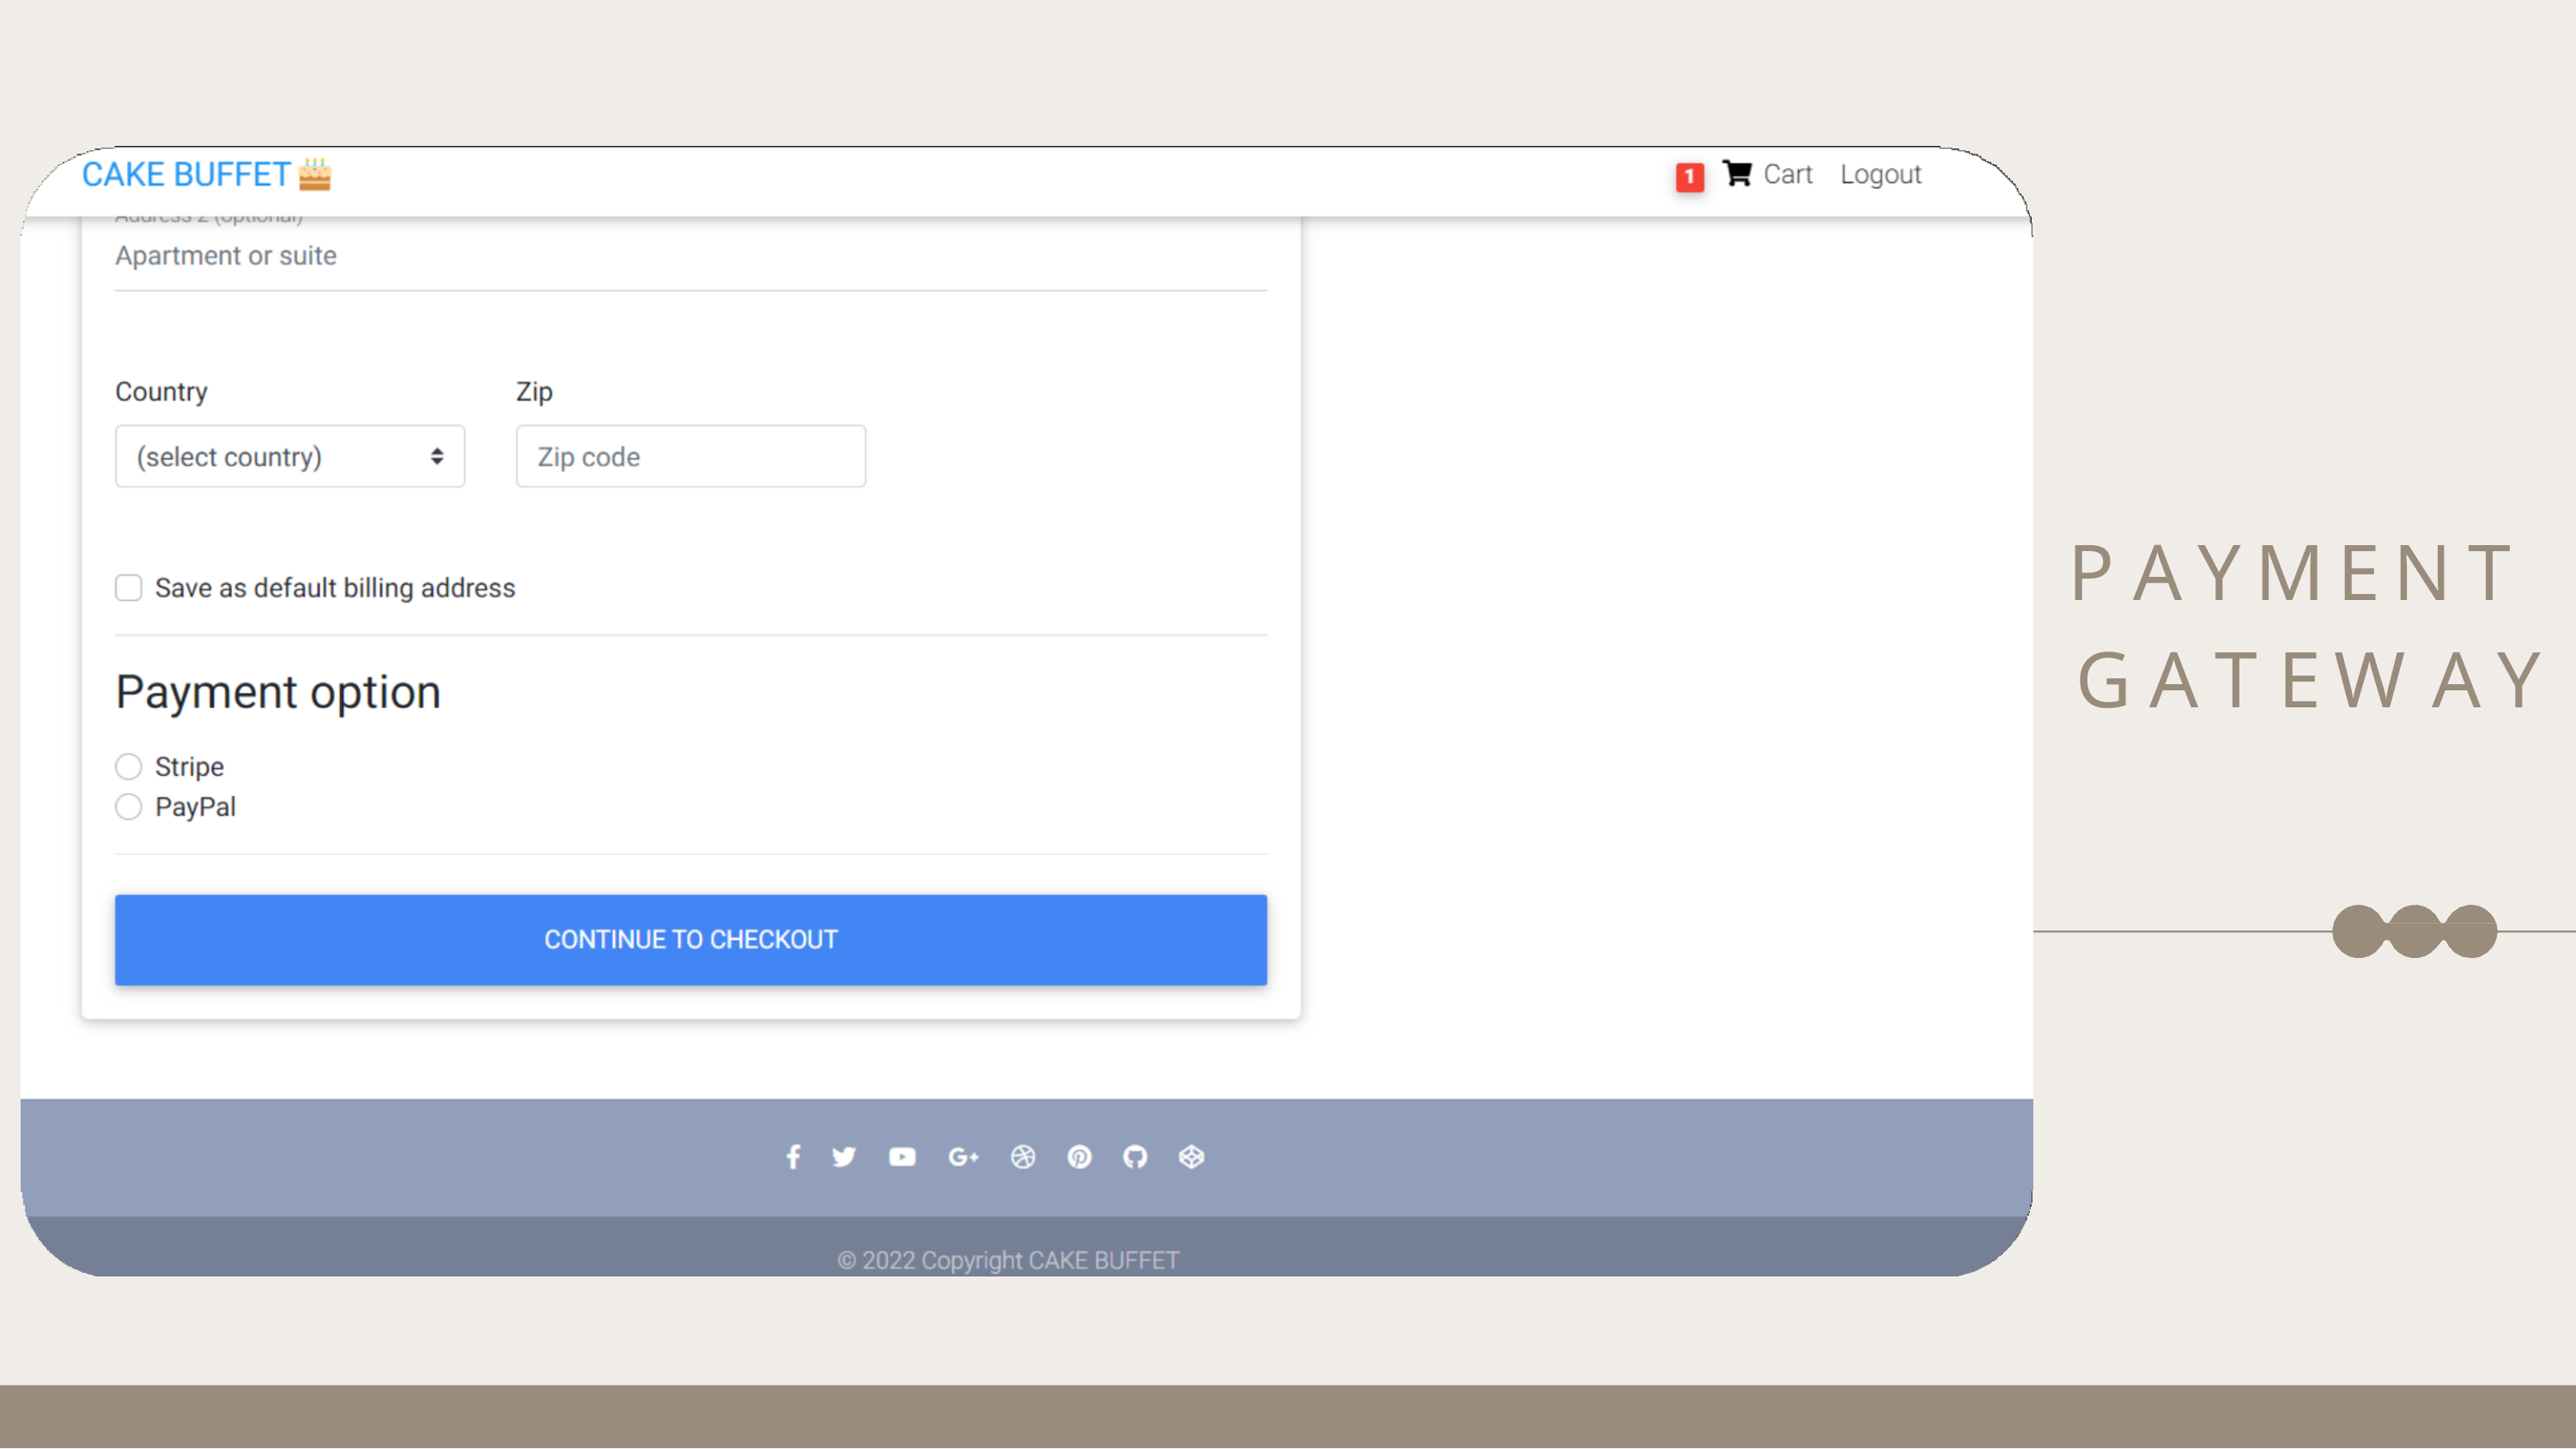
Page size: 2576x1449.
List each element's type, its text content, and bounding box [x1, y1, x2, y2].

text_box [0, 1385, 2576, 1448]
title PAYMENT GATEWAY [2040, 507, 2555, 751]
picture [21, 144, 2033, 1276]
text_box [2035, 905, 2576, 959]
